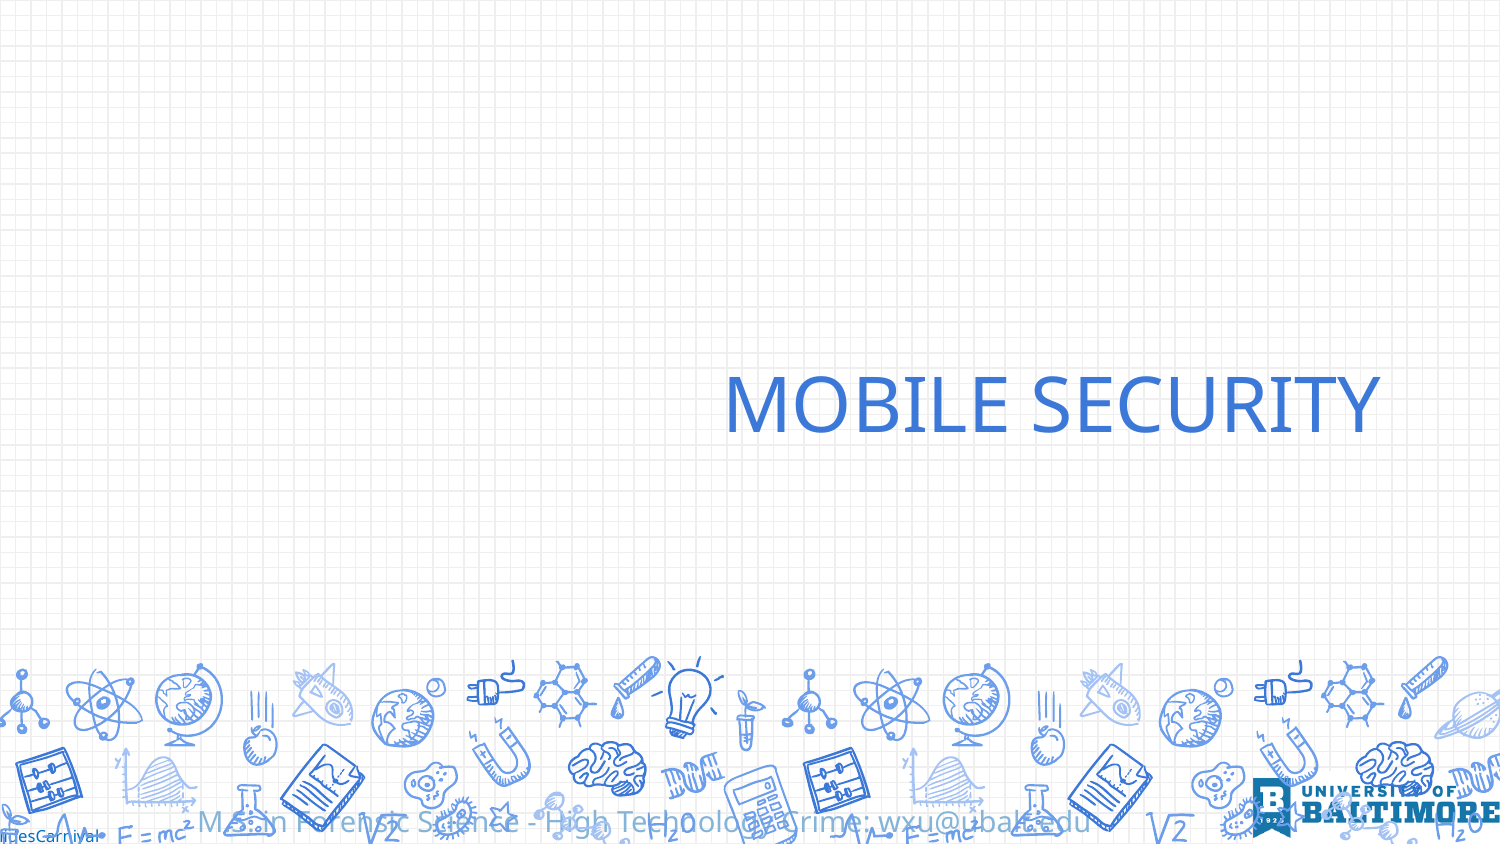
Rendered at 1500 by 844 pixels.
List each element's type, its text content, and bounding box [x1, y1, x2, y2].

picture [1388, 823, 1396, 835]
picture [1479, 779, 1483, 790]
picture [1253, 771, 1500, 844]
picture [1342, 796, 1349, 806]
picture [1382, 771, 1399, 783]
picture [1253, 804, 1257, 821]
picture [1282, 807, 1299, 827]
picture [1471, 771, 1479, 786]
picture [1363, 771, 1393, 785]
picture [1423, 777, 1429, 784]
picture [1354, 819, 1361, 827]
title MOBILE SECURITY [526, 272, 1397, 463]
picture [1283, 771, 1308, 783]
picture [1394, 771, 1431, 791]
picture [1481, 771, 1489, 788]
